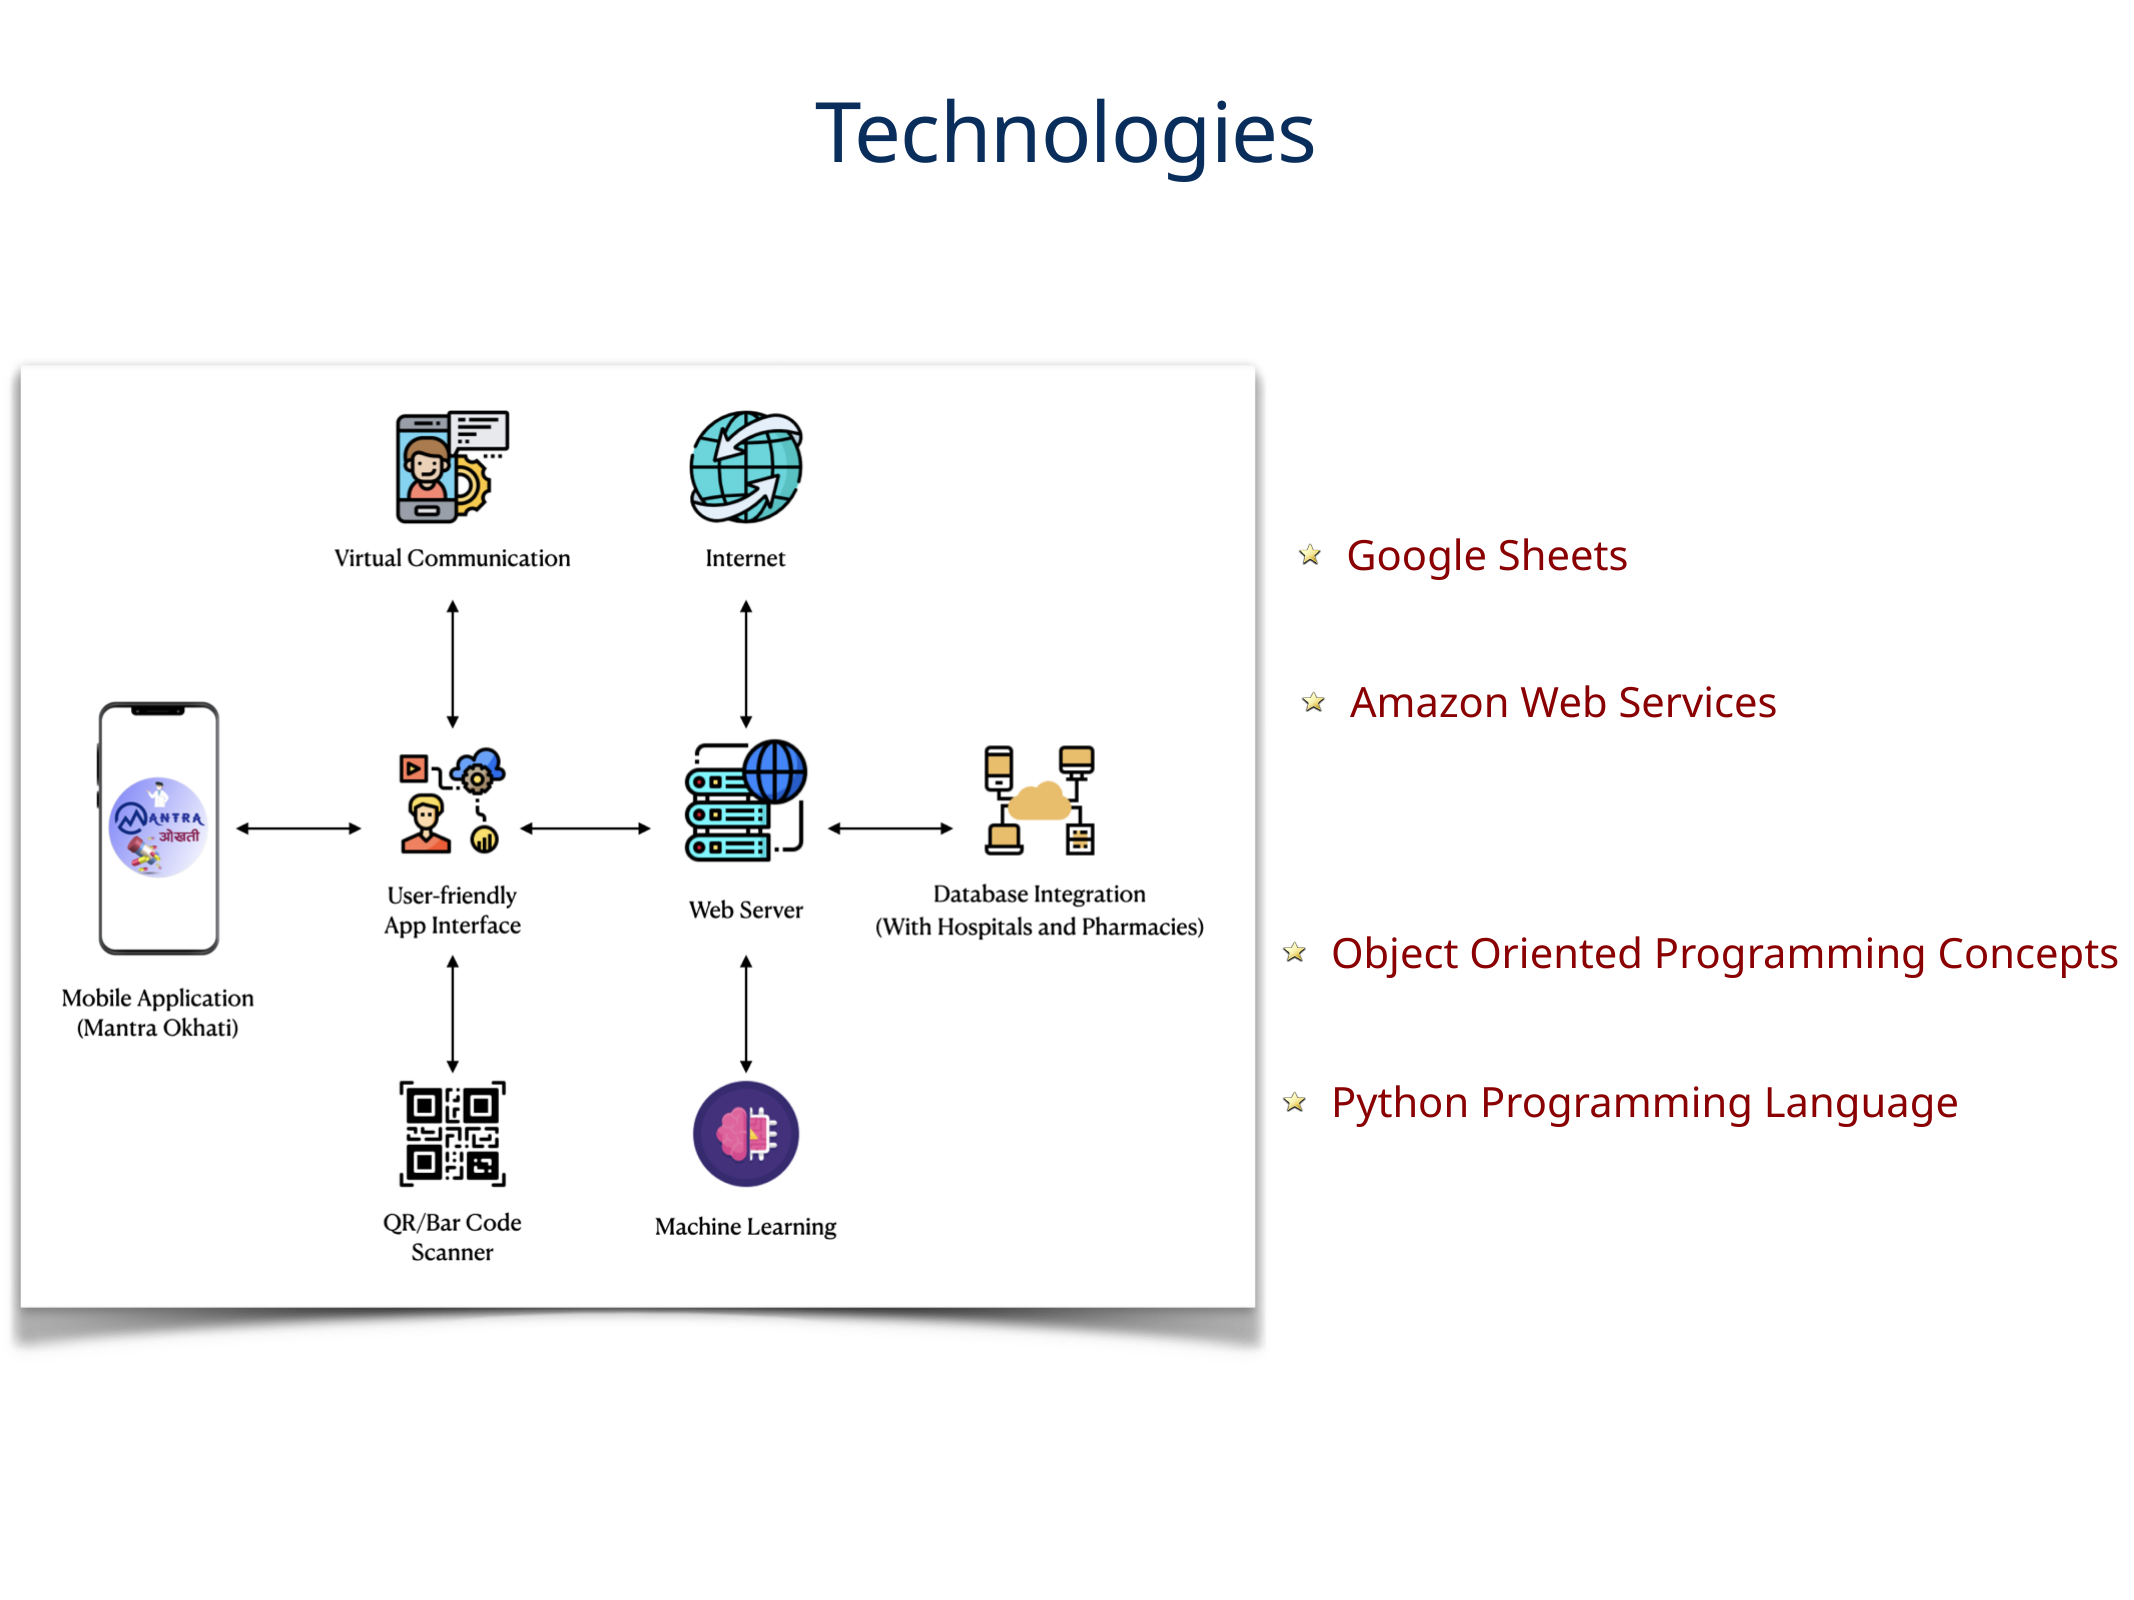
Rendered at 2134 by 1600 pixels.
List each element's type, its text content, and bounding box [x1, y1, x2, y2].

text_box Python Programming Language [1274, 1073, 1968, 1136]
text_box Google Sheets [1289, 526, 1638, 588]
picture [1282, 1090, 1307, 1114]
picture [1282, 940, 1307, 964]
title Technologies [598, 49, 1535, 227]
picture [1301, 690, 1326, 714]
text_box Amazon Web Services [1293, 673, 1787, 736]
picture [1298, 542, 1322, 567]
text_box Object Oriented Programming Concepts [1274, 923, 2128, 986]
picture [9, 364, 1266, 1354]
